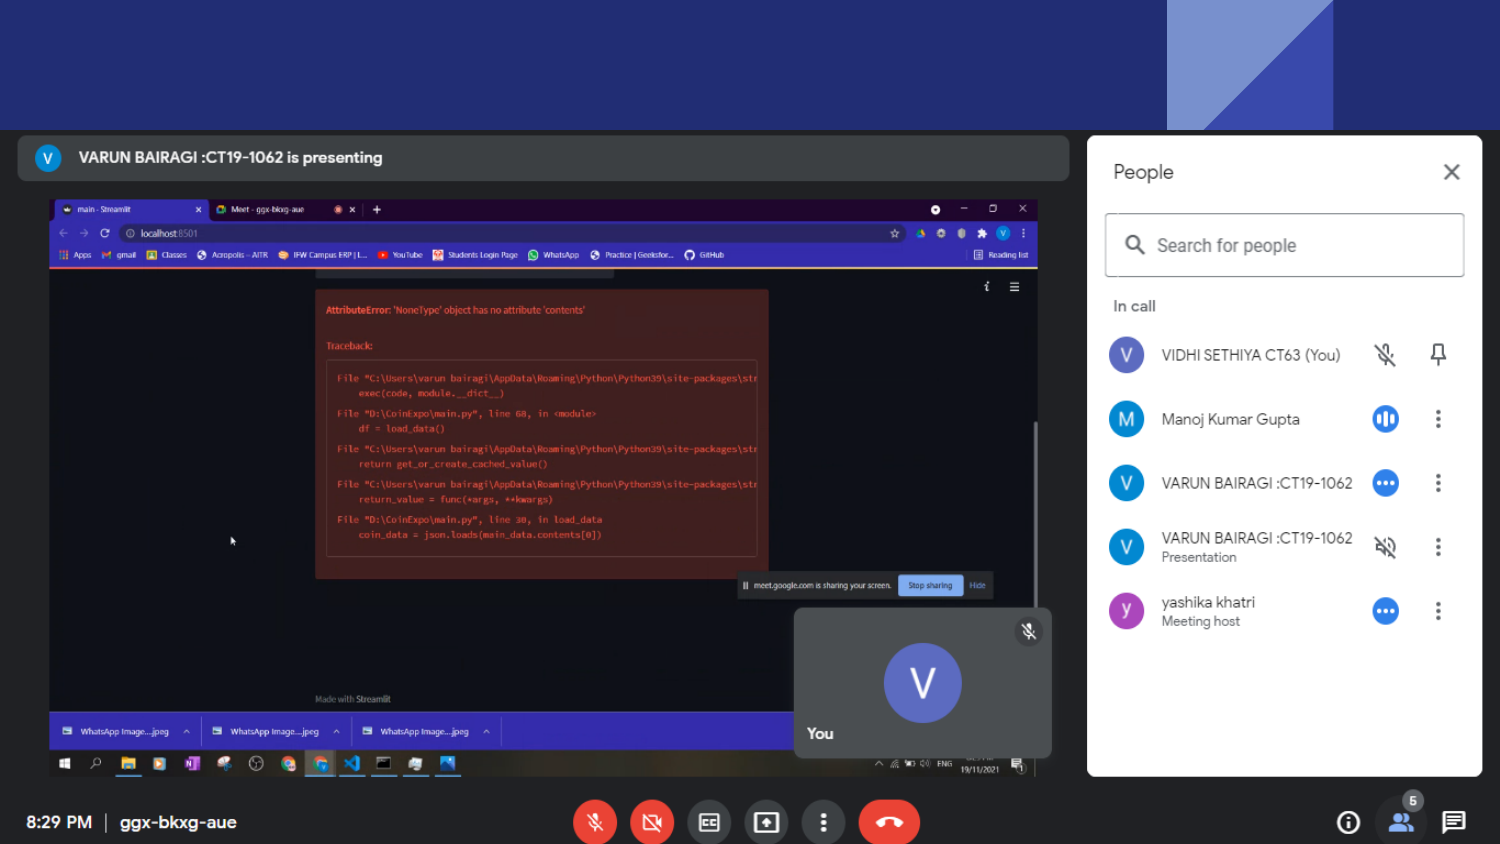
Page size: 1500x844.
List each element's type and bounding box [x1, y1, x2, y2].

picture [0, 129, 1500, 844]
